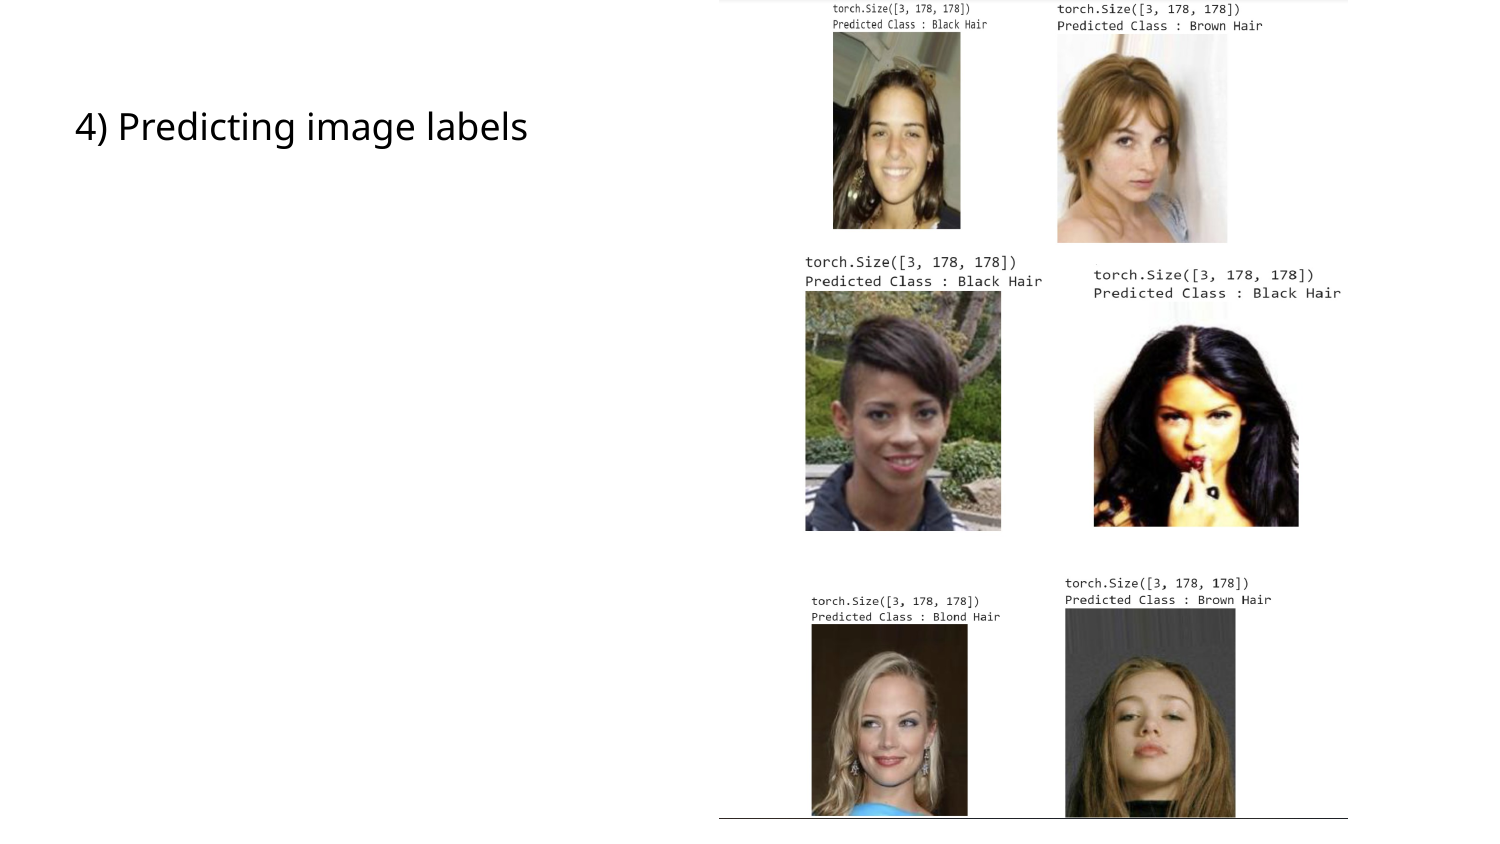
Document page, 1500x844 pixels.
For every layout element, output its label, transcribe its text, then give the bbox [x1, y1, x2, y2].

text_box 4) Predicting image labels [60, 87, 714, 269]
picture [719, 0, 1348, 819]
